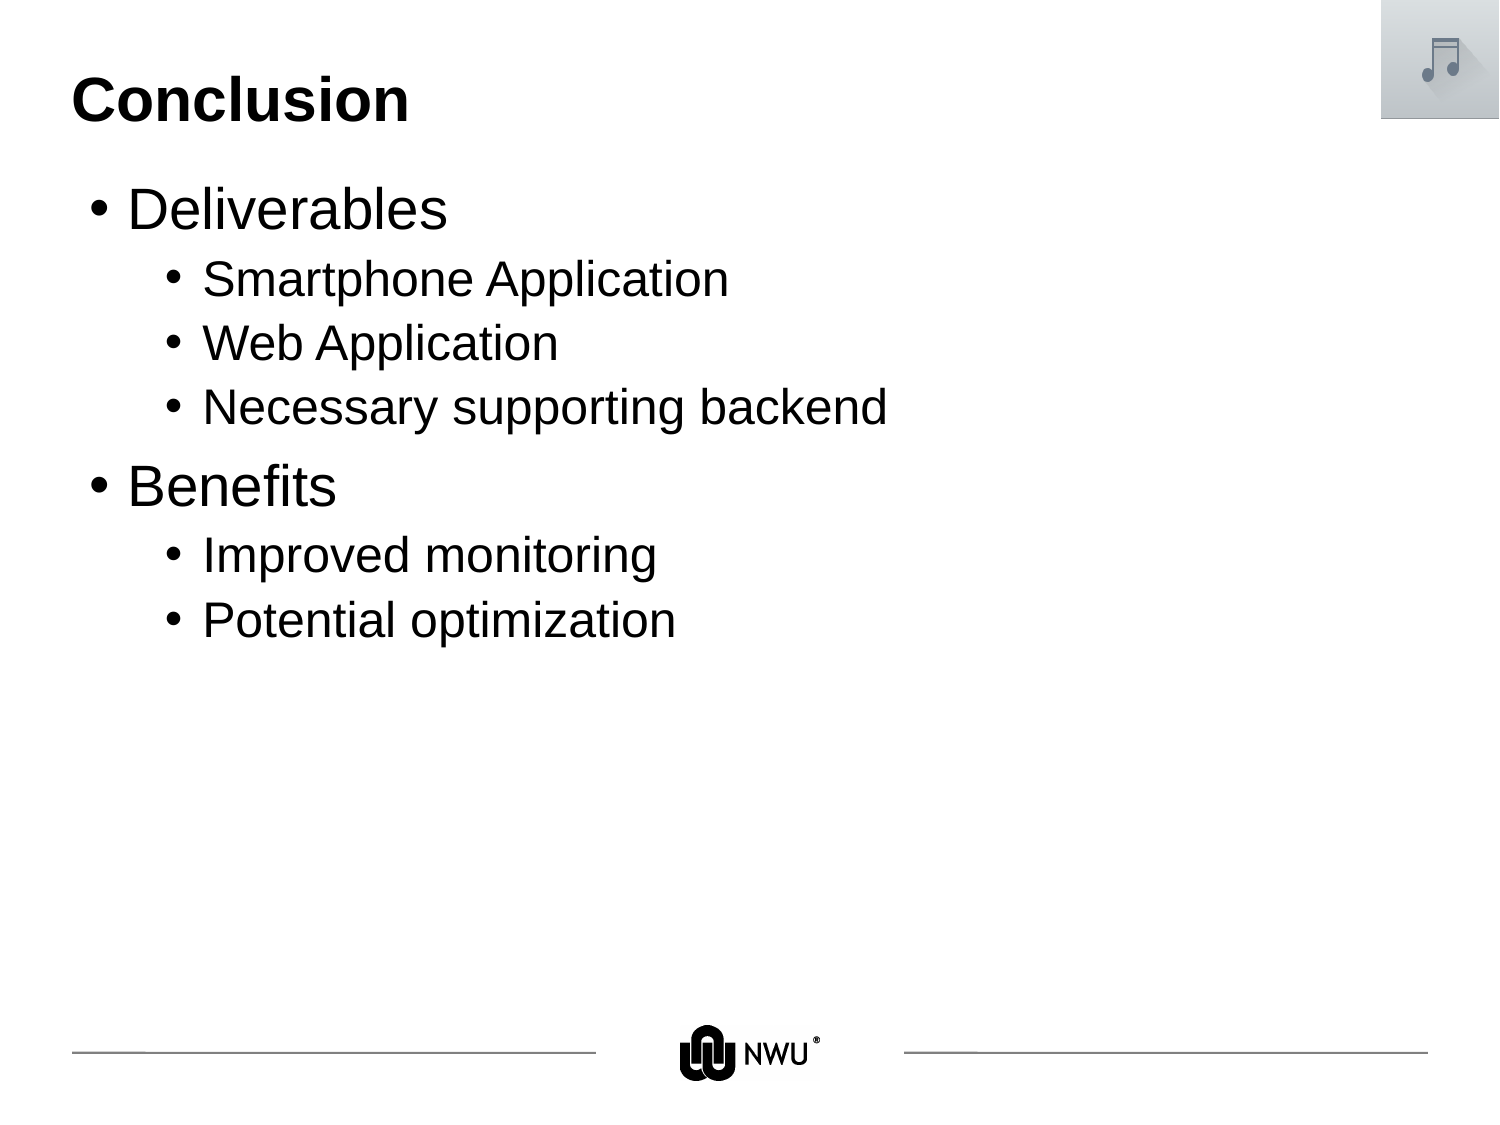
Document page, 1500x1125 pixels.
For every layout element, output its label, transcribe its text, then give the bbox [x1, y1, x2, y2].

title Conclusion [56, 59, 1444, 207]
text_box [1379, 0, 1500, 120]
list Deliverables Smartphone Application Web Application Necessary supporting backend Benefits Improved monitoring Potential optimization [75, 172, 1444, 981]
picture [680, 1025, 820, 1081]
